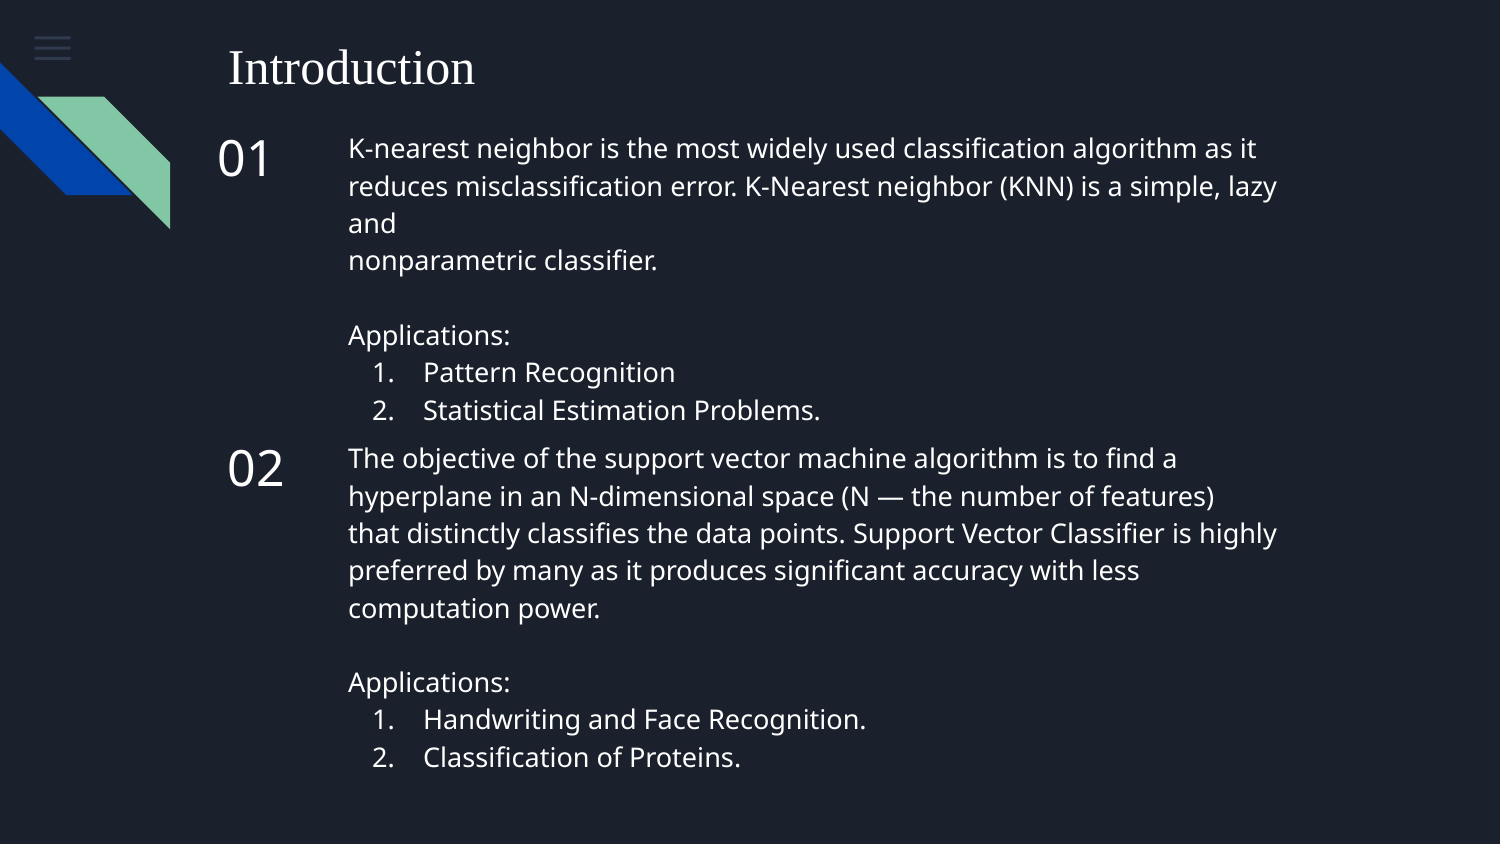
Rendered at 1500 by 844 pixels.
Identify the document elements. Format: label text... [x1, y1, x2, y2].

list The objective of the support vector machine algorithm is to find a hyperplane in an N-dimensional space (N — the number of features) that distinctly classifies the data points. Support Vector Classifier is highly preferred by many as it produces significant accuracy with less computation power. Applications: Handwriting and Face Recognition. Classification of Proteins. [333, 421, 1298, 817]
text_box 02 [212, 421, 333, 555]
title Introduction [212, 19, 1368, 112]
text_box 01 [202, 111, 323, 245]
list K-nearest neighbor is the most widely used classification algorithm as it reduces misclassification error. K-Nearest neighbor (KNN) is a simple, lazy and nonparametric classifier. Applications: Pattern Recognition Statistical Estimation Problems. [333, 111, 1298, 375]
